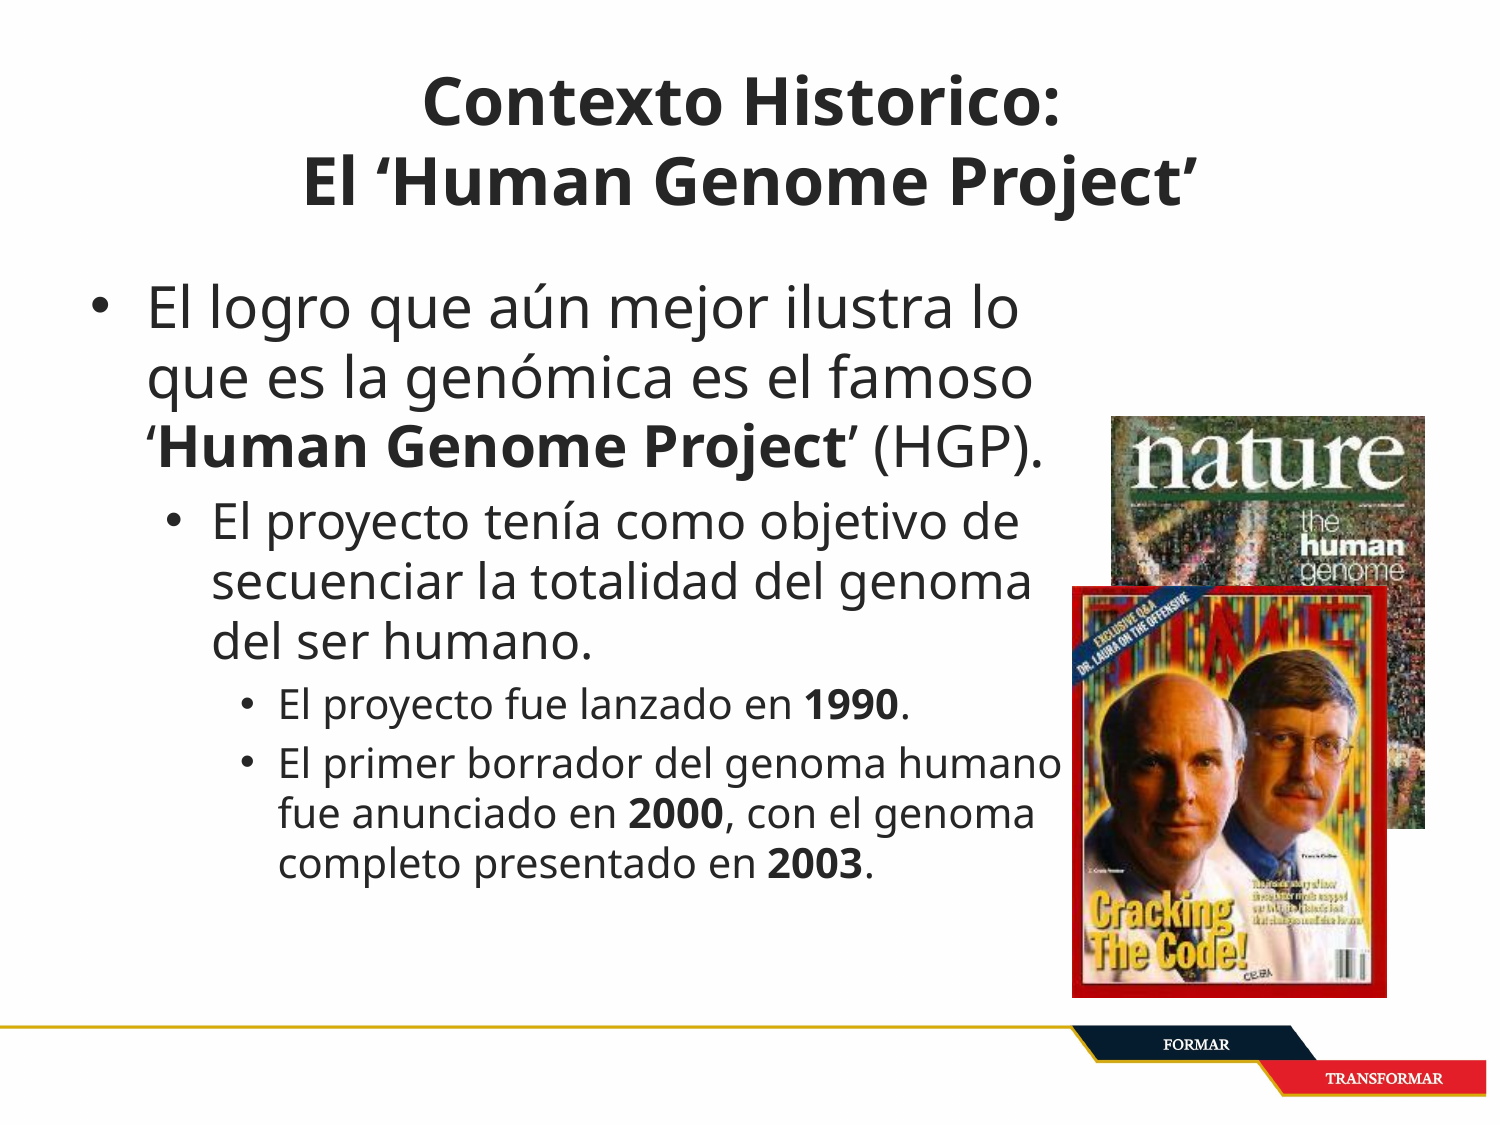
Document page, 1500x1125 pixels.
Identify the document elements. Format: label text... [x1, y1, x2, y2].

title Contexto Historico: El ‘Human Genome Project’ [75, 45, 1425, 233]
picture [0, 0, 1500, 1125]
list El logro que aún mejor ilustra lo que es la genómica es el famoso ‘Human Genome Project’ (HGP). El proyecto tenía como objetivo de secuenciar la totalidad del genoma del ser humano. El proyecto fue lanzado en 1990. El primer borrador del genoma humano fue anunciado en 2000, con el genoma completo presentado en 2003. [75, 262, 1112, 1005]
